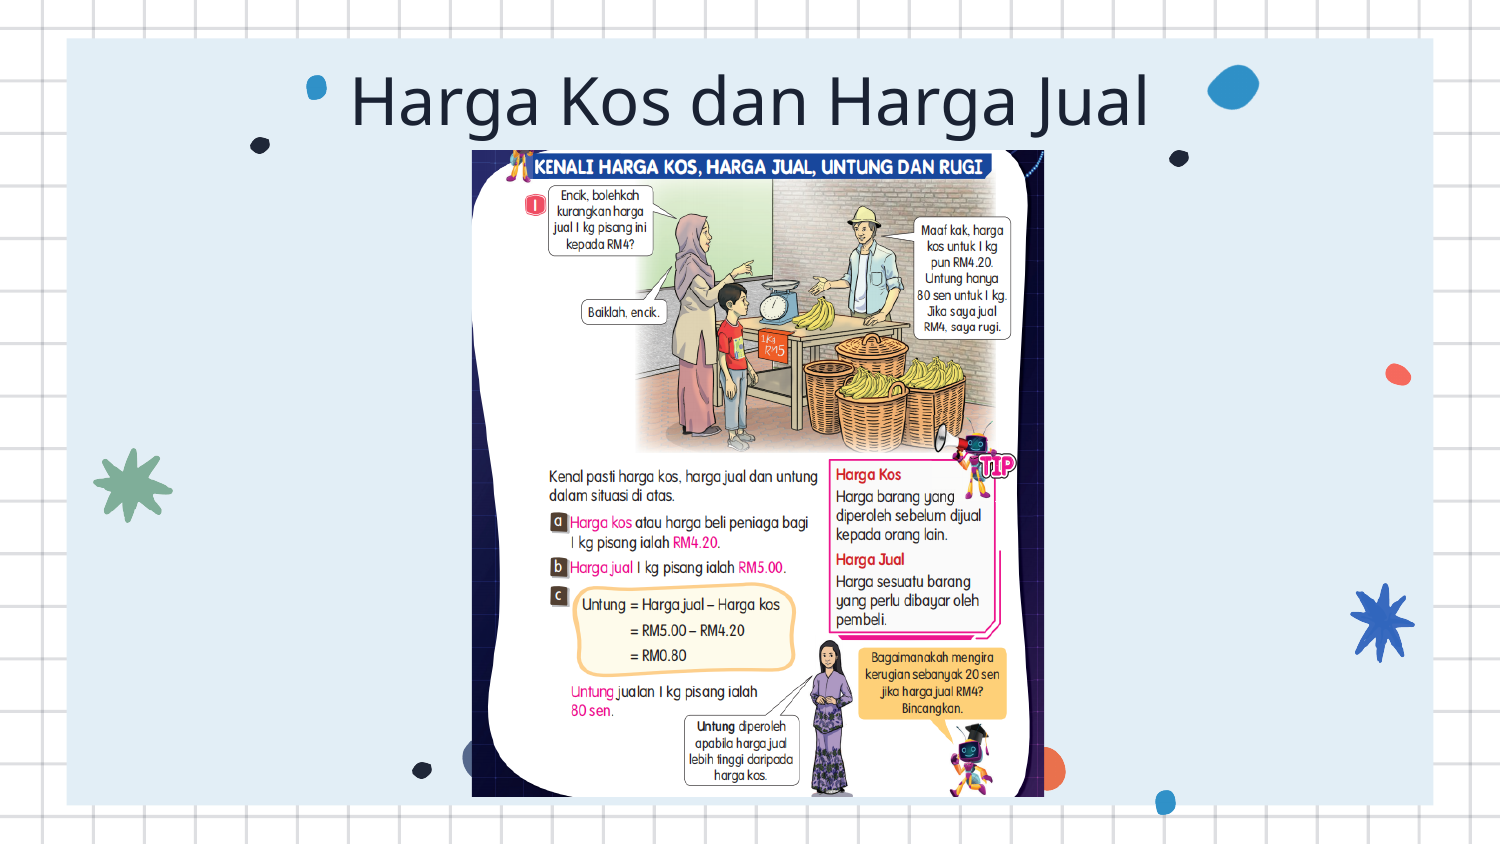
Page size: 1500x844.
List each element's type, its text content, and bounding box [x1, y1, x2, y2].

picture [249, 137, 271, 155]
picture [1350, 583, 1415, 663]
picture [455, 150, 1066, 797]
picture [1382, 360, 1414, 390]
title Harga Kos dan Harga Jual [118, 43, 1382, 138]
picture [1155, 790, 1176, 815]
picture [412, 762, 432, 779]
picture [93, 448, 173, 523]
picture [1168, 150, 1190, 168]
